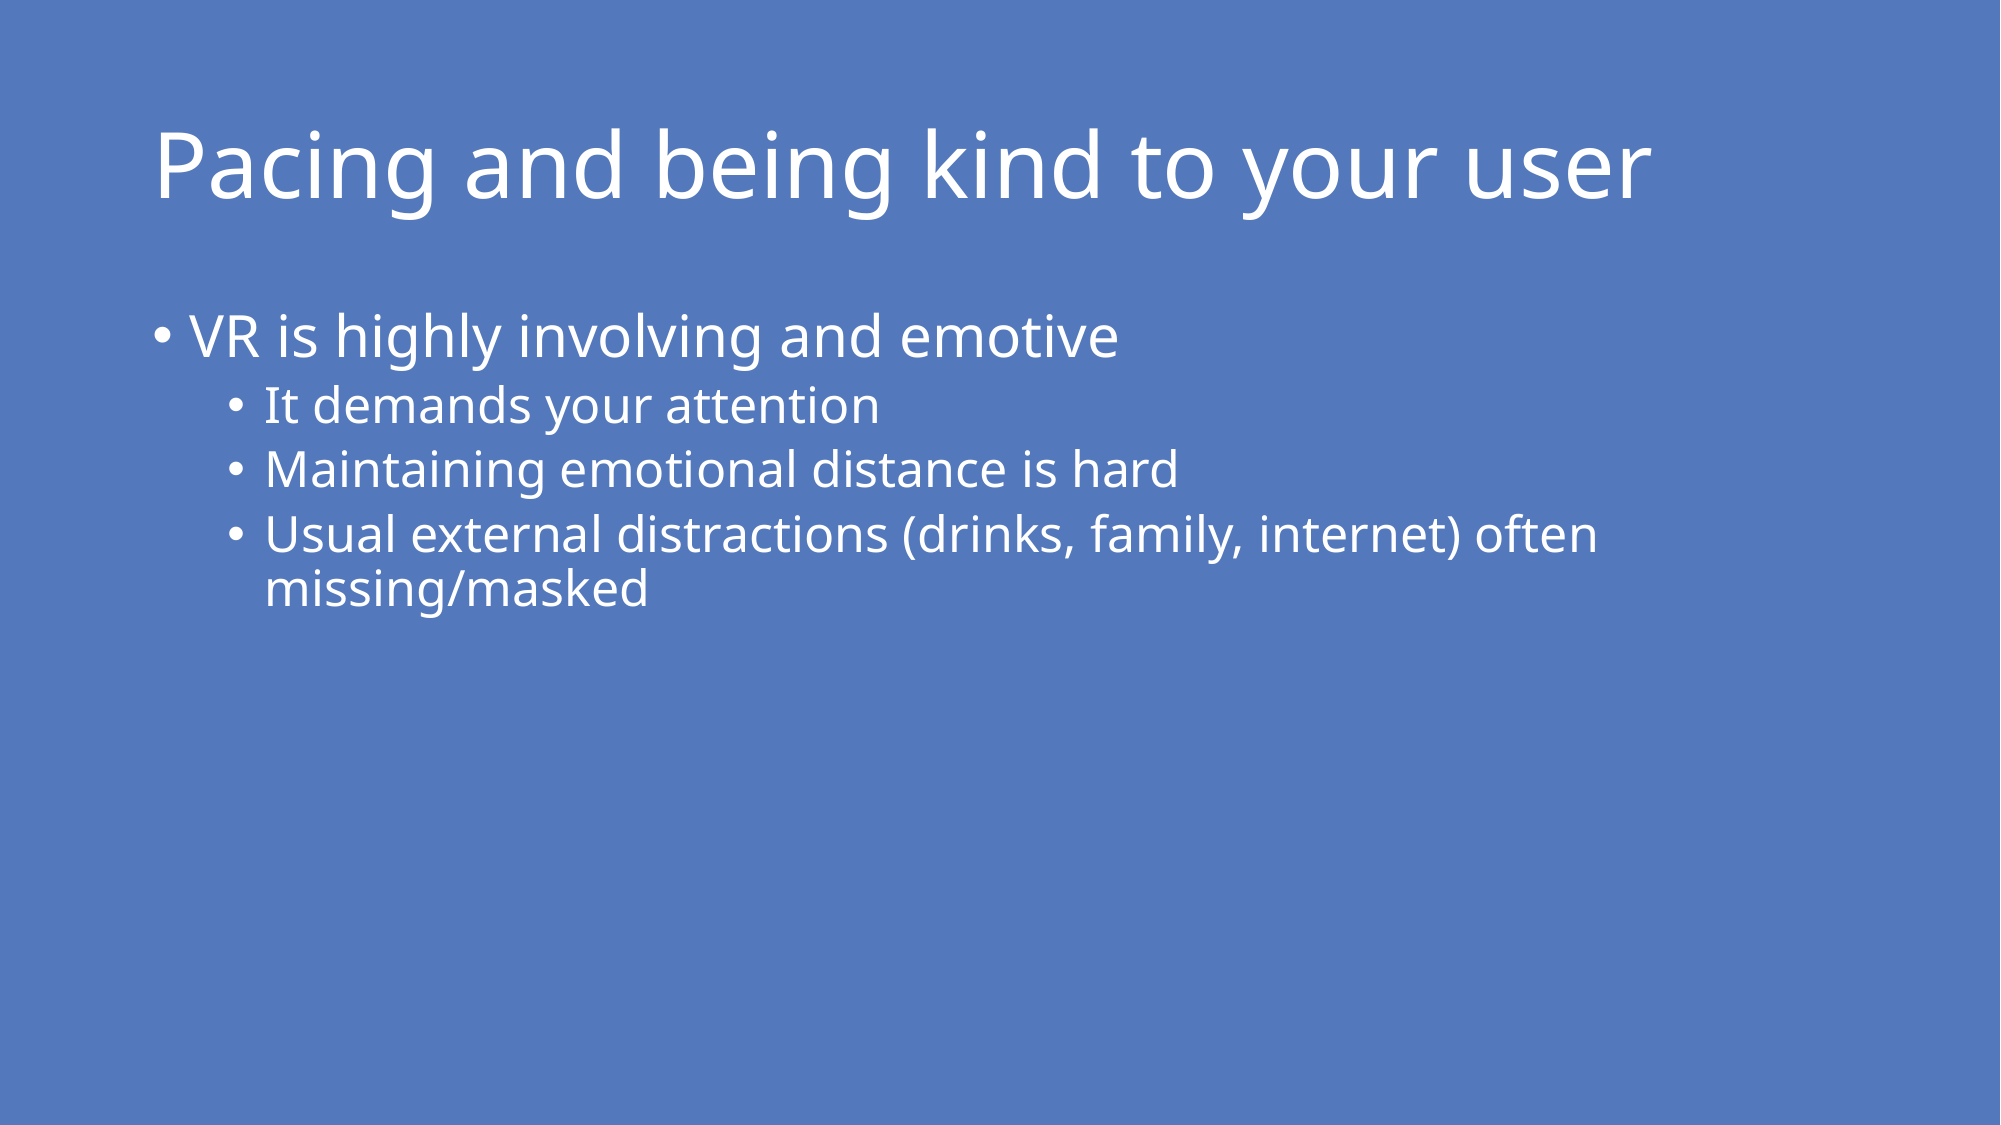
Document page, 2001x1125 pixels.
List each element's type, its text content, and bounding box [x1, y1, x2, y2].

list VR is highly involving and emotive It demands your attention Maintaining emotional distance is hard Usual external distractions (drinks, family, internet) often missing/masked [137, 299, 1863, 1014]
title Pacing and being kind to your user [137, 59, 1863, 278]
